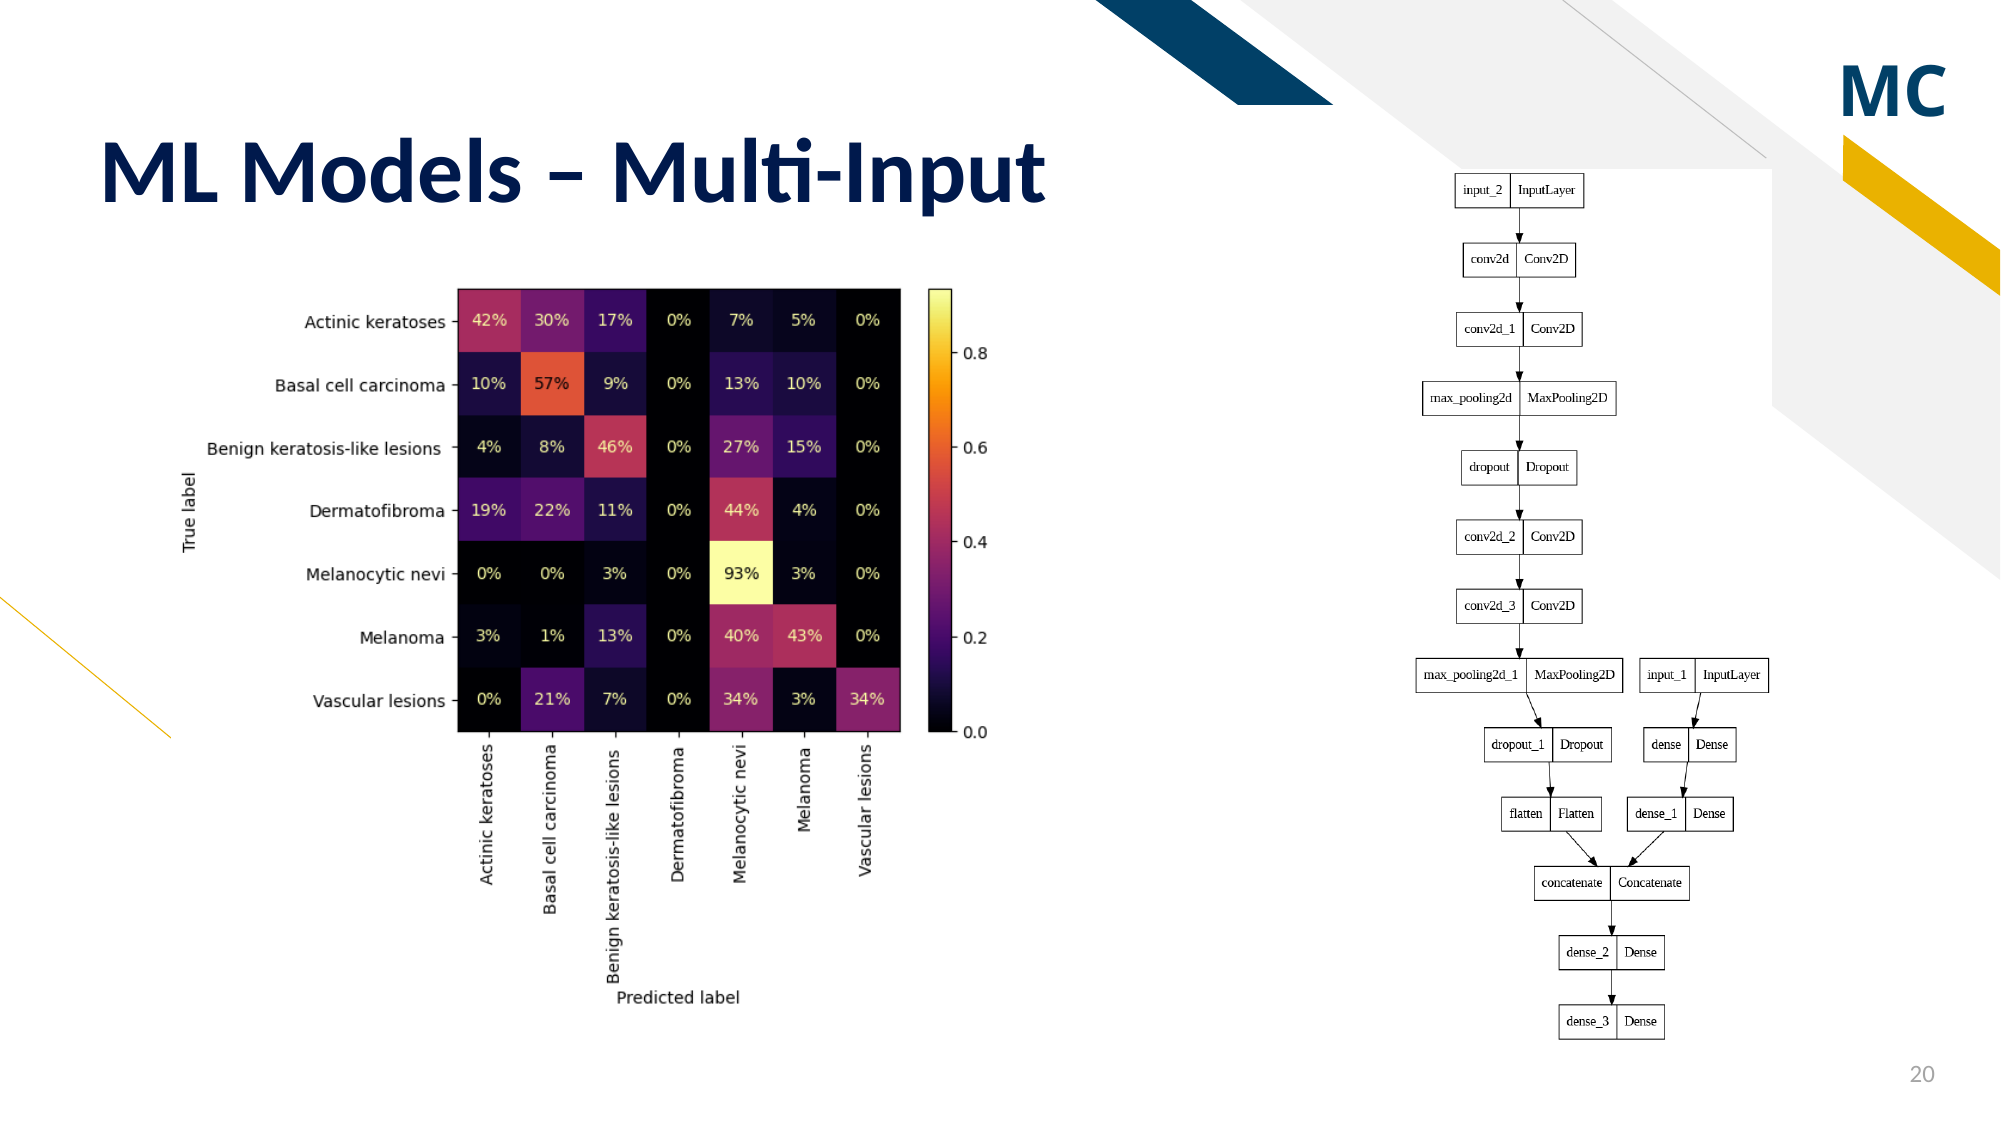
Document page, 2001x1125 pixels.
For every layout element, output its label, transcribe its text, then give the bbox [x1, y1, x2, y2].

picture [1412, 169, 1772, 1043]
title ML Models – Multi-Input [85, 34, 1453, 223]
slide_number 20 [1828, 1042, 1950, 1103]
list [171, 279, 1000, 1019]
